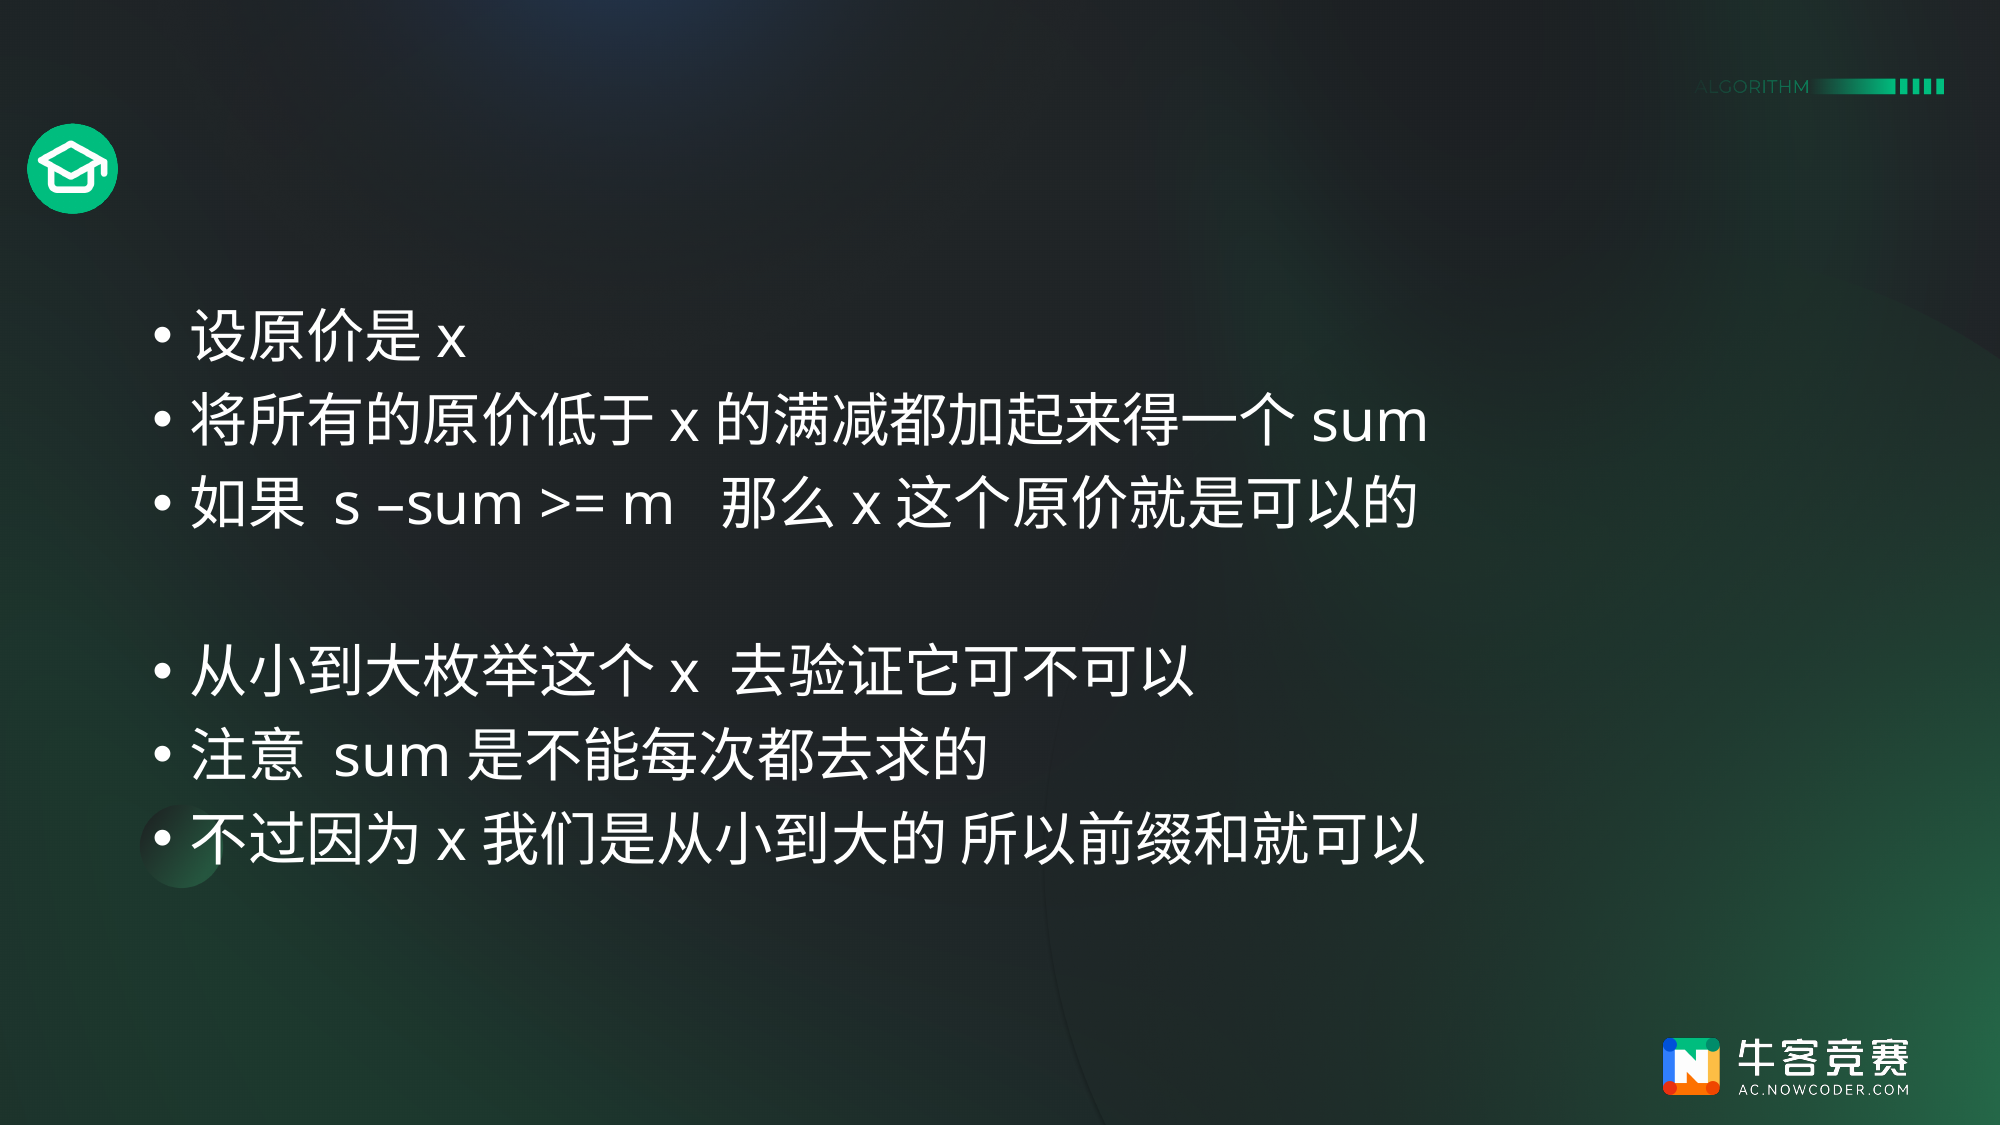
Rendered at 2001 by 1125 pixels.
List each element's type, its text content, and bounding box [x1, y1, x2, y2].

picture [0, 0, 2000, 1125]
list 设原价是x 将所有的原价低于x的满减都加起来得一个sum 如果 s –sum >= m 那么x这个原价就是可以的 从小到大枚举这个x 去验证它可不可以 注意 sum是不能每次都去求的 不过因为x我们是从小到大的 所以前缀和就可以 [137, 299, 1863, 1014]
